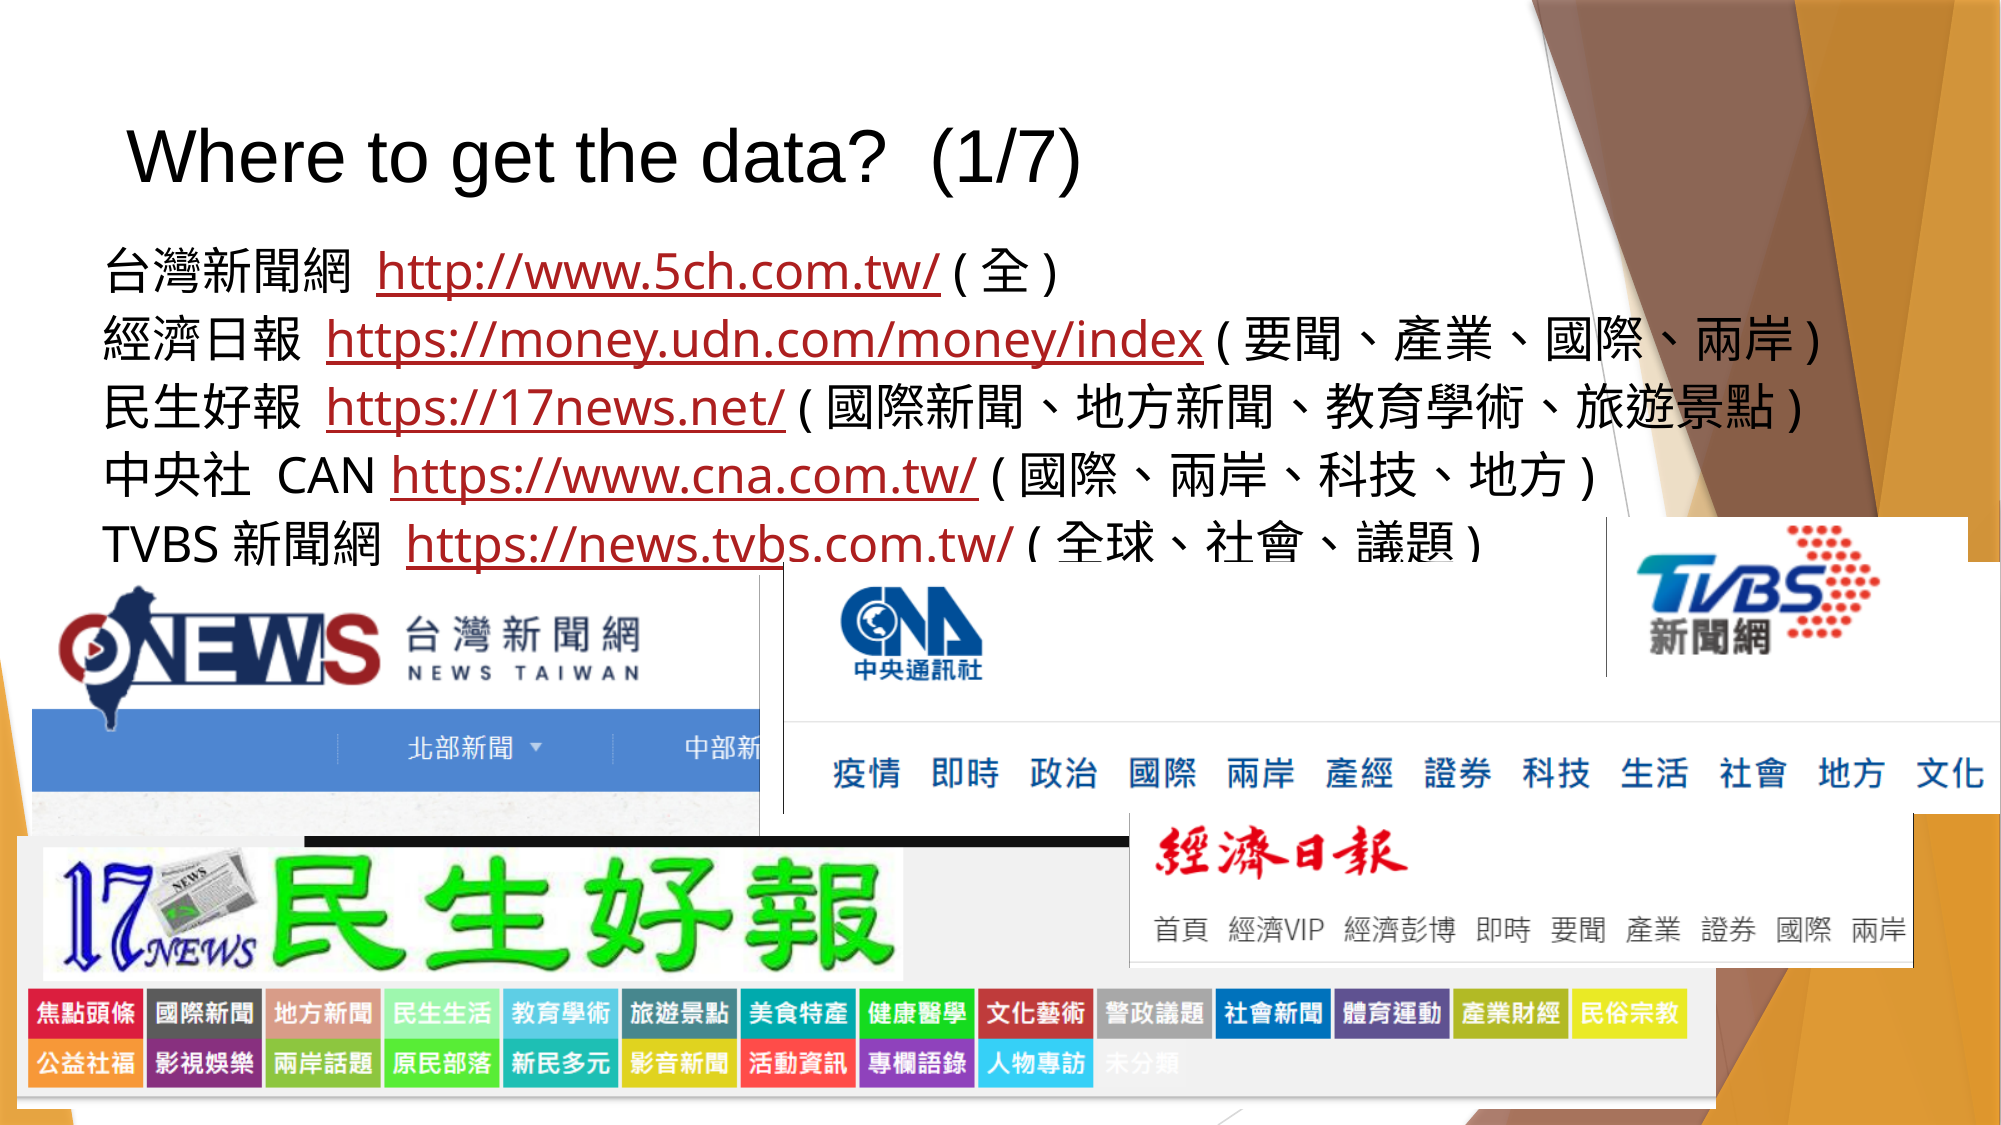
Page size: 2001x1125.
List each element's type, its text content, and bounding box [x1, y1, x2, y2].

title Where to get the data? (1/7) [111, 99, 1522, 231]
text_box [783, 561, 2000, 815]
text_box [31, 574, 761, 835]
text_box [1128, 813, 1914, 969]
text_box 台灣新聞網 http://www.5ch.com.tw/ (全) 經濟日報 https://money.udn.com/money/index (要聞、產業、國際、兩岸) 民生好報 https://17news.net/ (國際新聞、地方新聞、教育學術、旅遊景點) 中央社 CAN https://www.cna.com.tw/ (國際、兩岸、科技、地方) TVBS新聞網 https://news.tvbs.com.tw/ (全球、社會、議題) [87, 231, 1889, 768]
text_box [16, 835, 1717, 1110]
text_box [1606, 517, 1969, 678]
